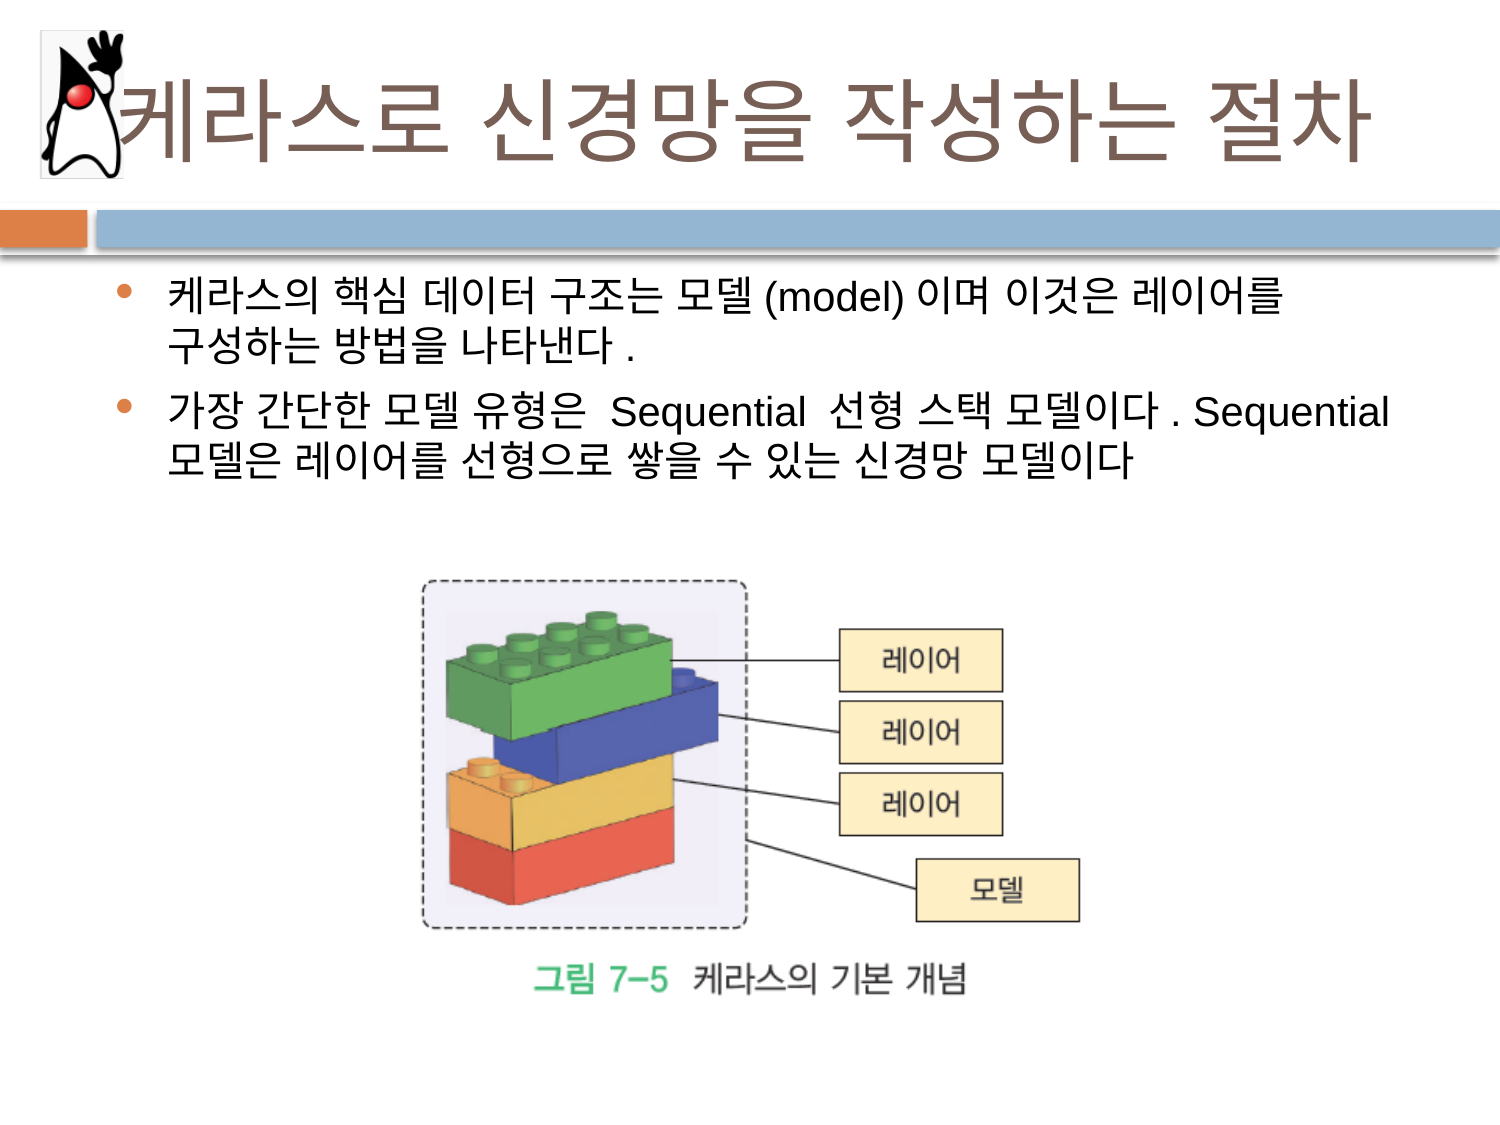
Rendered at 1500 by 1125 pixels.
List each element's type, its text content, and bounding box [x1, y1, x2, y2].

list 케라스의 핵심 데이터 구조는 모델(model)이며 이것은 레이어를 구성하는 방법을 나타낸다. 가장 간단한 모델 유형은 Sequential 선형 스택 모델이다. Sequential 모델은 레이어를 선형으로 쌓을 수 있는 신경망 모델이다 [100, 262, 1438, 1000]
picture [393, 562, 1107, 1008]
picture [39, 30, 124, 179]
title 케라스로 신경망을 작성하는 절차 [100, 37, 1500, 200]
